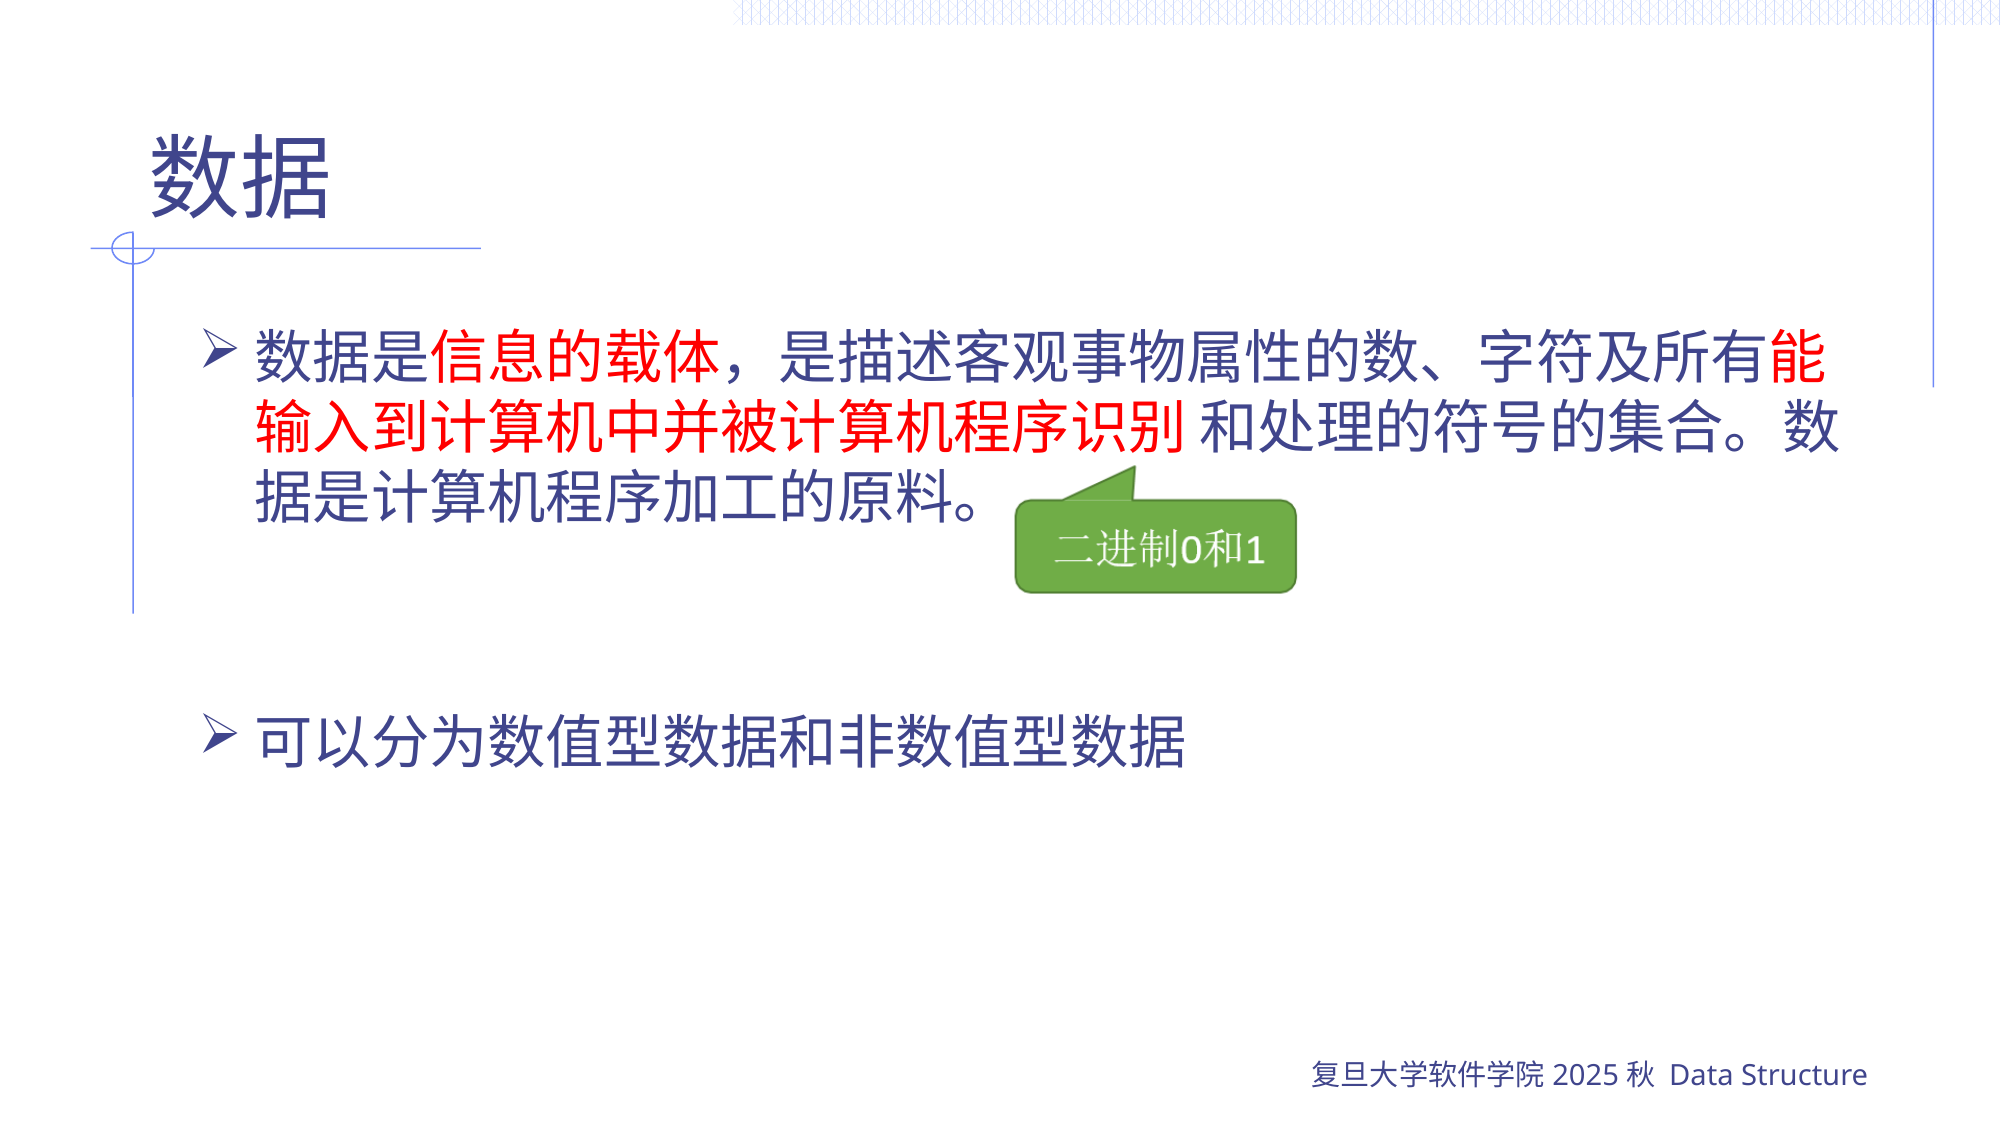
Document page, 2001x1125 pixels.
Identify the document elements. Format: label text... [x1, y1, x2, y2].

title 数据 [133, 50, 1834, 238]
picture [999, 455, 1320, 604]
list 数据是信息的载体，是描述客观事物属性的数、字符及所有能输入到计算机中并被计算机程序识别 和处理的符号的集合。数据是计算机程序加工的原料。 可以分为数值型数据和非数值型数据 [183, 312, 1884, 988]
